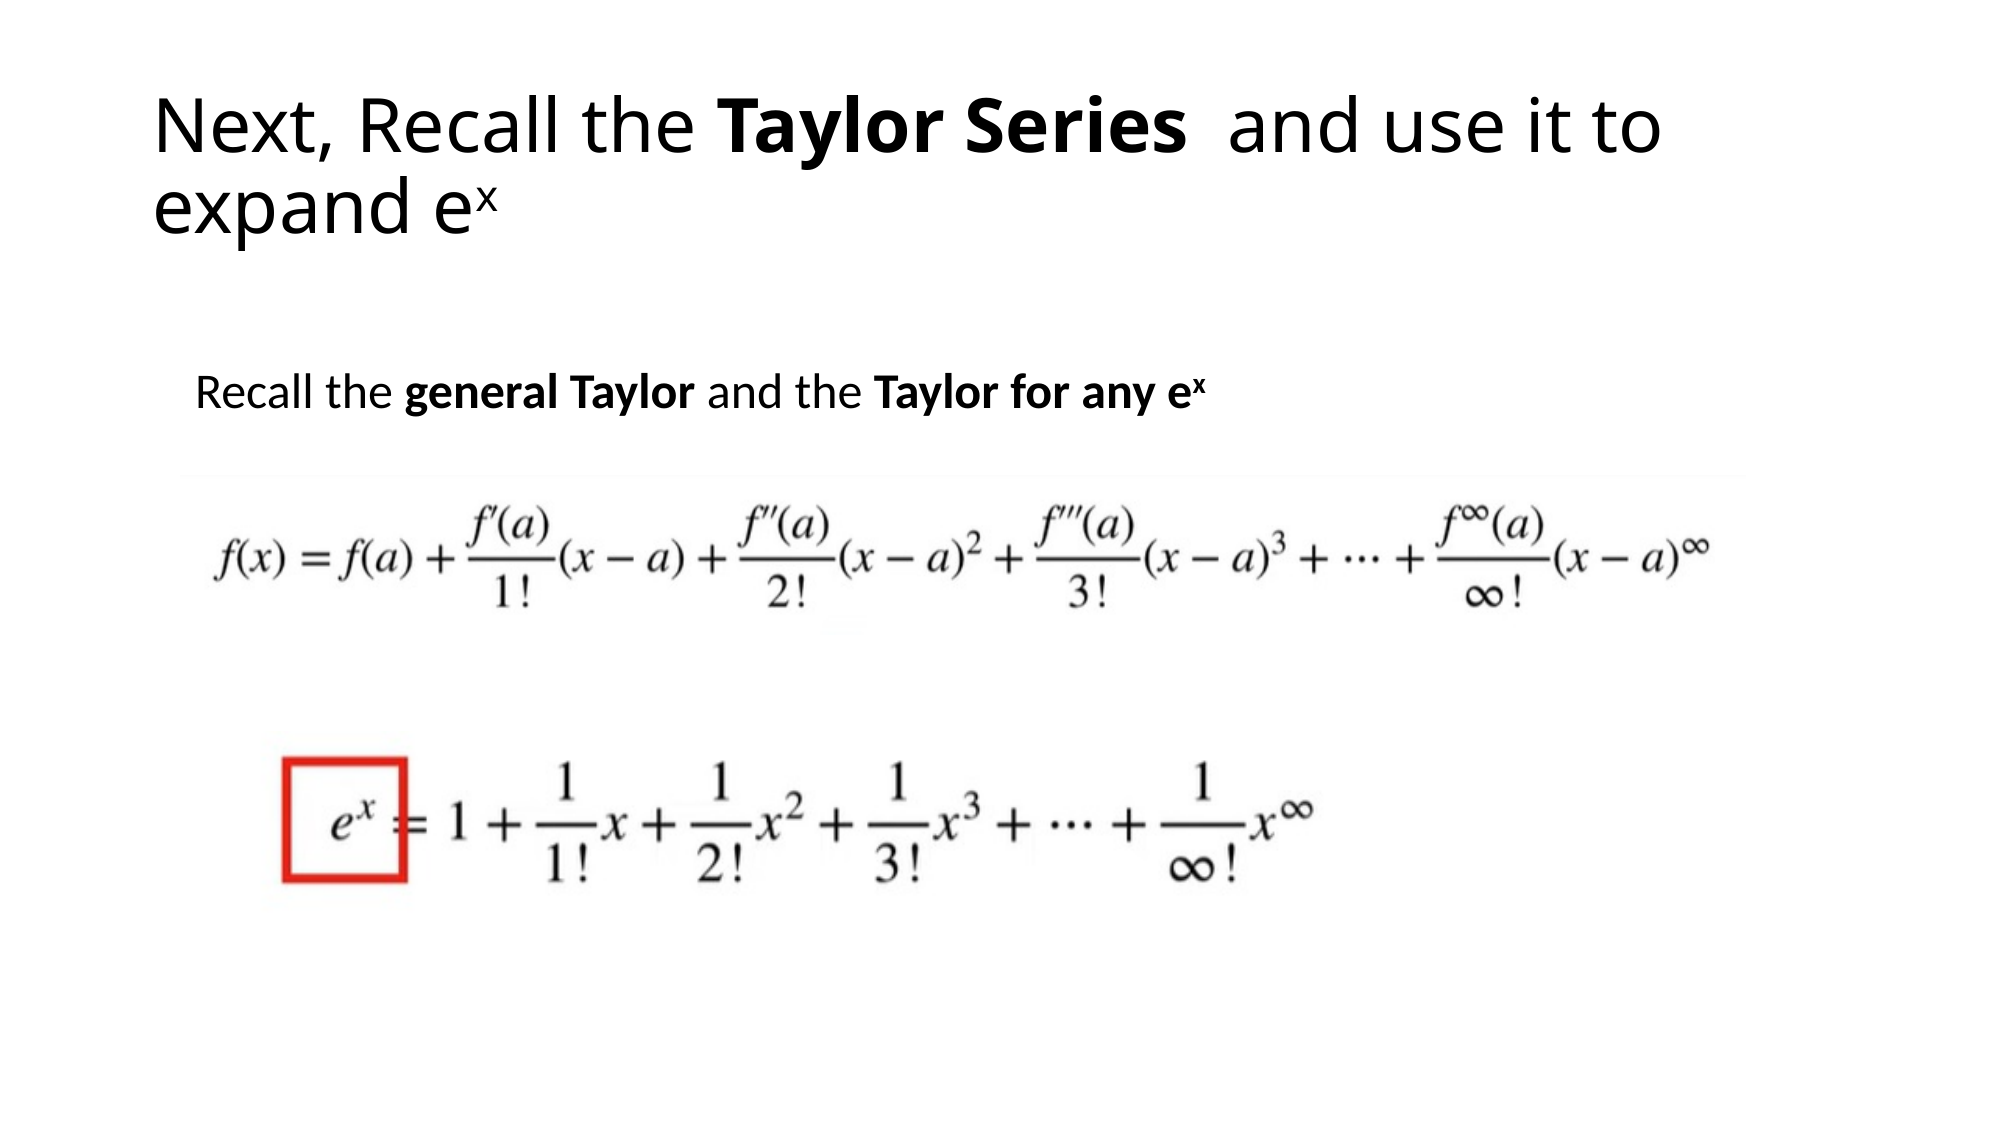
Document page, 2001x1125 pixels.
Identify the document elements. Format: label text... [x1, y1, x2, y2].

picture [203, 731, 1400, 922]
title Next, Recall the Taylor Series and use it to expand ex [137, 59, 1909, 278]
list Recall the general Taylor and the Taylor for any ex [180, 357, 1830, 430]
picture [179, 475, 1746, 635]
